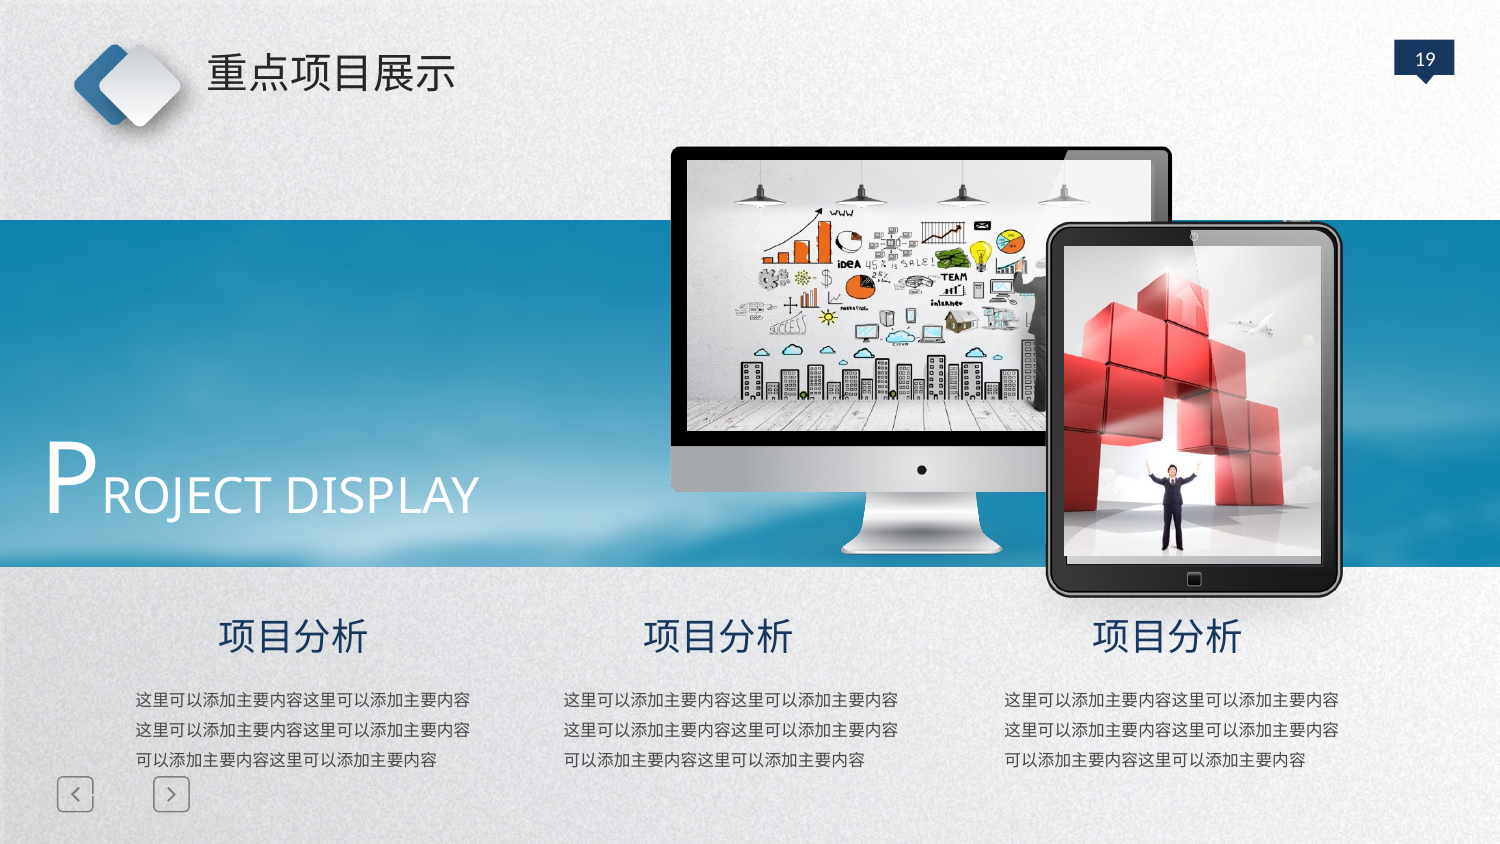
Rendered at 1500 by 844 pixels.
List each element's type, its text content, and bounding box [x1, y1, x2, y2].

picture [0, 0, 1500, 844]
text_box 这里可以添加主要内容这里可以添加主要内容这里可以添加主要内容这里可以添加主要内容可以添加主要内容这里可以添加主要内容 [552, 673, 913, 775]
text_box 项目分析 [632, 606, 806, 664]
text_box 这里可以添加主要内容这里可以添加主要内容这里可以添加主要内容这里可以添加主要内容可以添加主要内容这里可以添加主要内容 [993, 699, 1354, 775]
text_box 项目分析 [207, 606, 380, 664]
text_box 重点项目展示 [195, 41, 469, 103]
text_box 这里可以添加主要内容这里可以添加主要内容这里可以添加主要内容这里可以添加主要内容可以添加主要内容这里可以添加主要内容 [124, 673, 485, 775]
